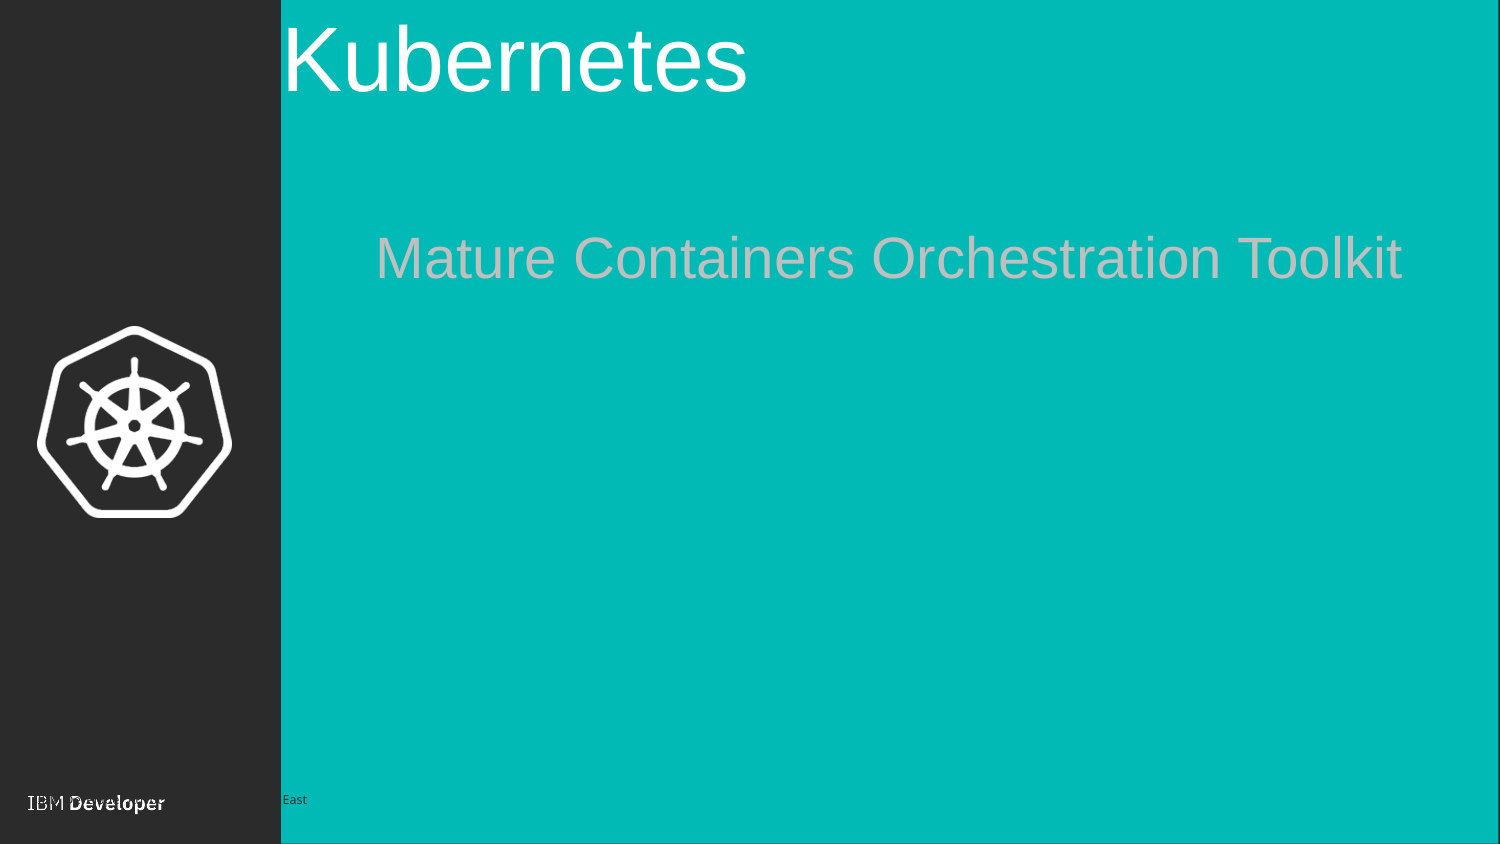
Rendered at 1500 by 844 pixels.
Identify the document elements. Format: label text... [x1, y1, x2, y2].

picture [37, 326, 232, 518]
text_box Kubernetes Mature Containers Orchestration Toolkit [281, 0, 1499, 844]
picture [0, 767, 193, 839]
footer IBM Developer Advocacy - North America East [37, 785, 713, 813]
title [302, 31, 1303, 161]
